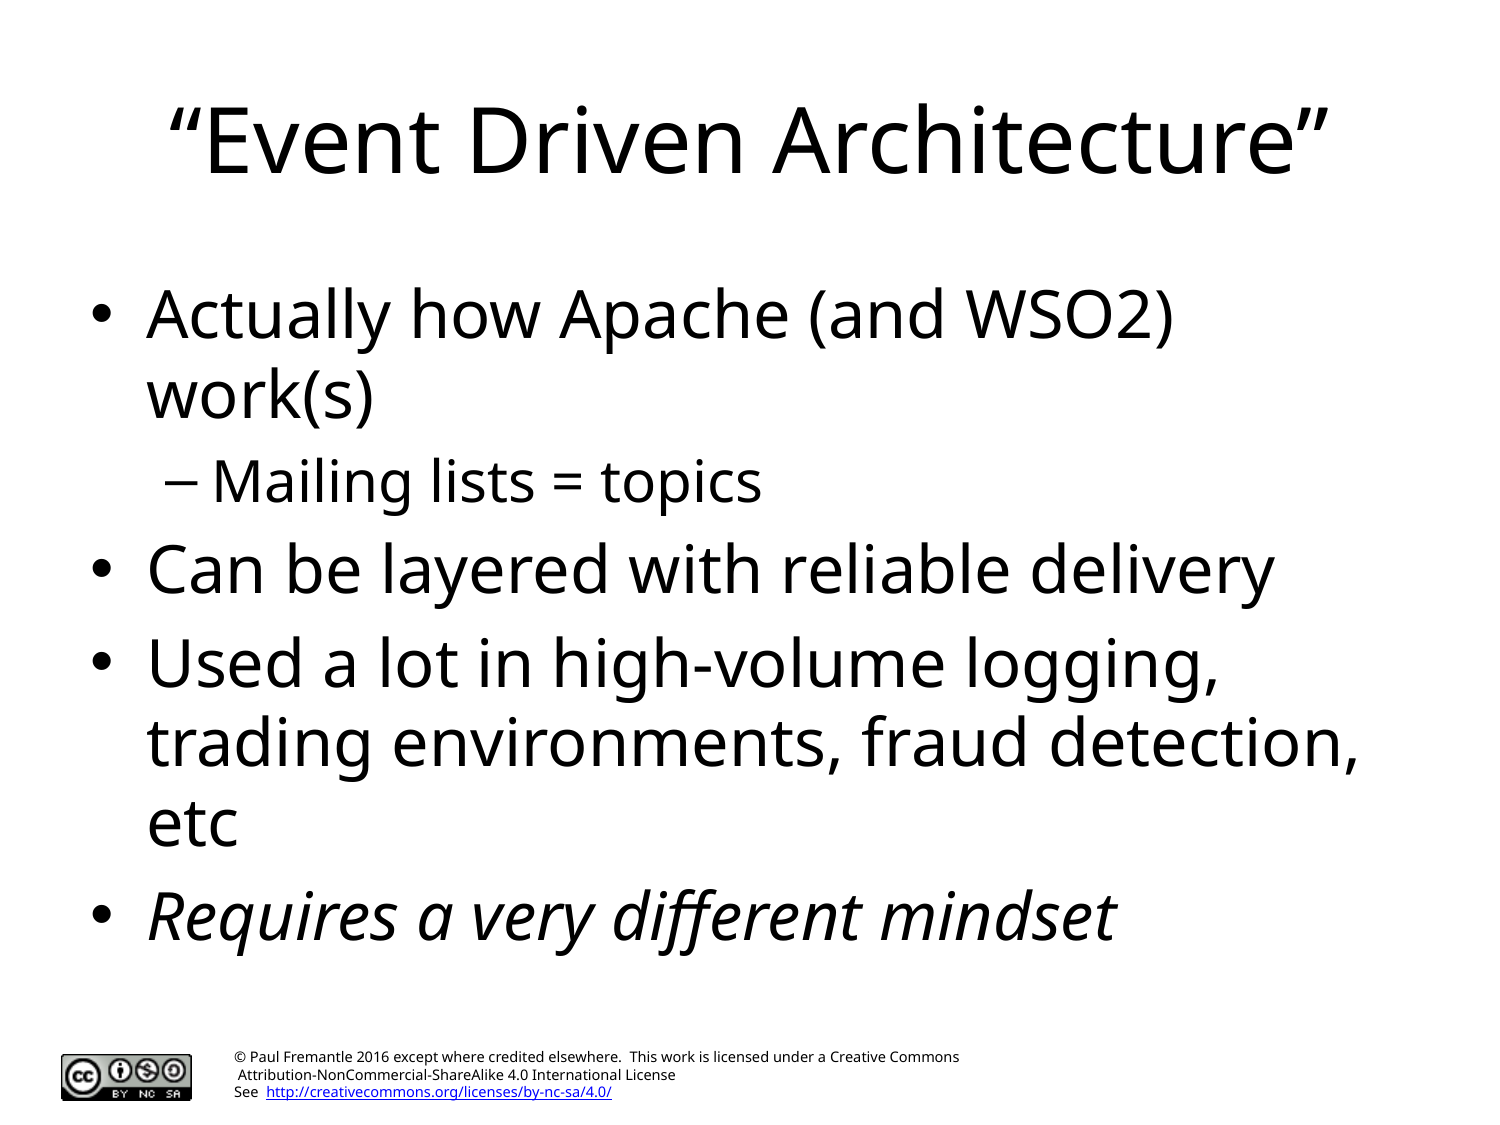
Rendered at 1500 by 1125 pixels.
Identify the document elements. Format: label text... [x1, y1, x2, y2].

picture [61, 1054, 192, 1101]
list Actually how Apache (and WSO2) work(s) Mailing lists = topics Can be layered with reliable delivery Used a lot in high-volume logging, trading environments, fraud detection, etc Requires a very different mindset [75, 264, 1425, 1007]
title “Event Driven Architecture” [75, 42, 1425, 231]
